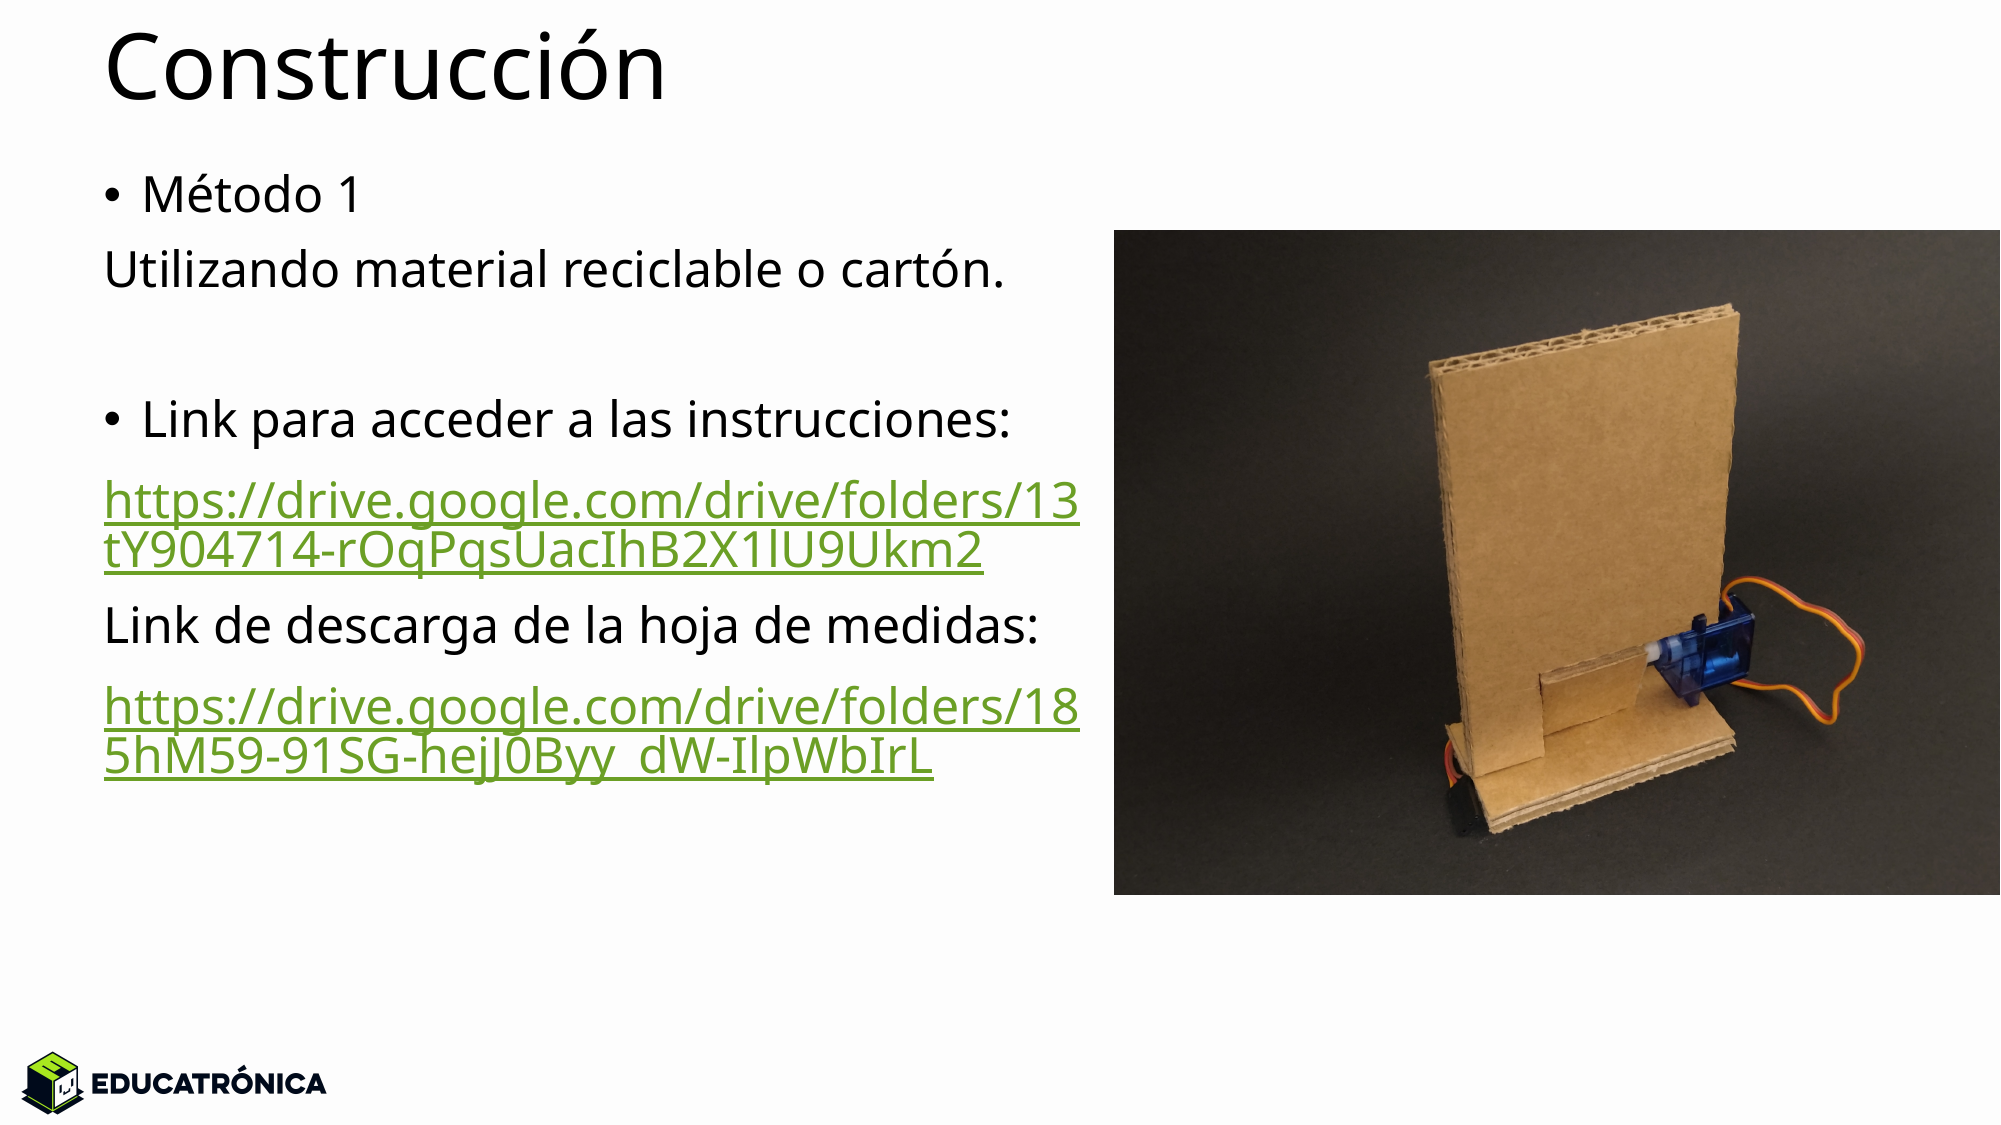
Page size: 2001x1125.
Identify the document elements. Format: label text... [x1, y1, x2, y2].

title Construcción [88, 7, 1912, 133]
picture [1114, 230, 2000, 895]
picture [19, 1048, 330, 1118]
list Método 1 Utilizando material reciclable o cartón. Link para acceder a las instrucciones: https://drive.google.com/drive/folders/13tY904714-rOqPqsUacIhB2X1lU9Ukm2 Link de descarga de la hoja de medidas: https://drive.google.com/drive/folders/185hM59-91SG-hejJ0Byy_dW-IlpWbIrL [88, 162, 1106, 1037]
